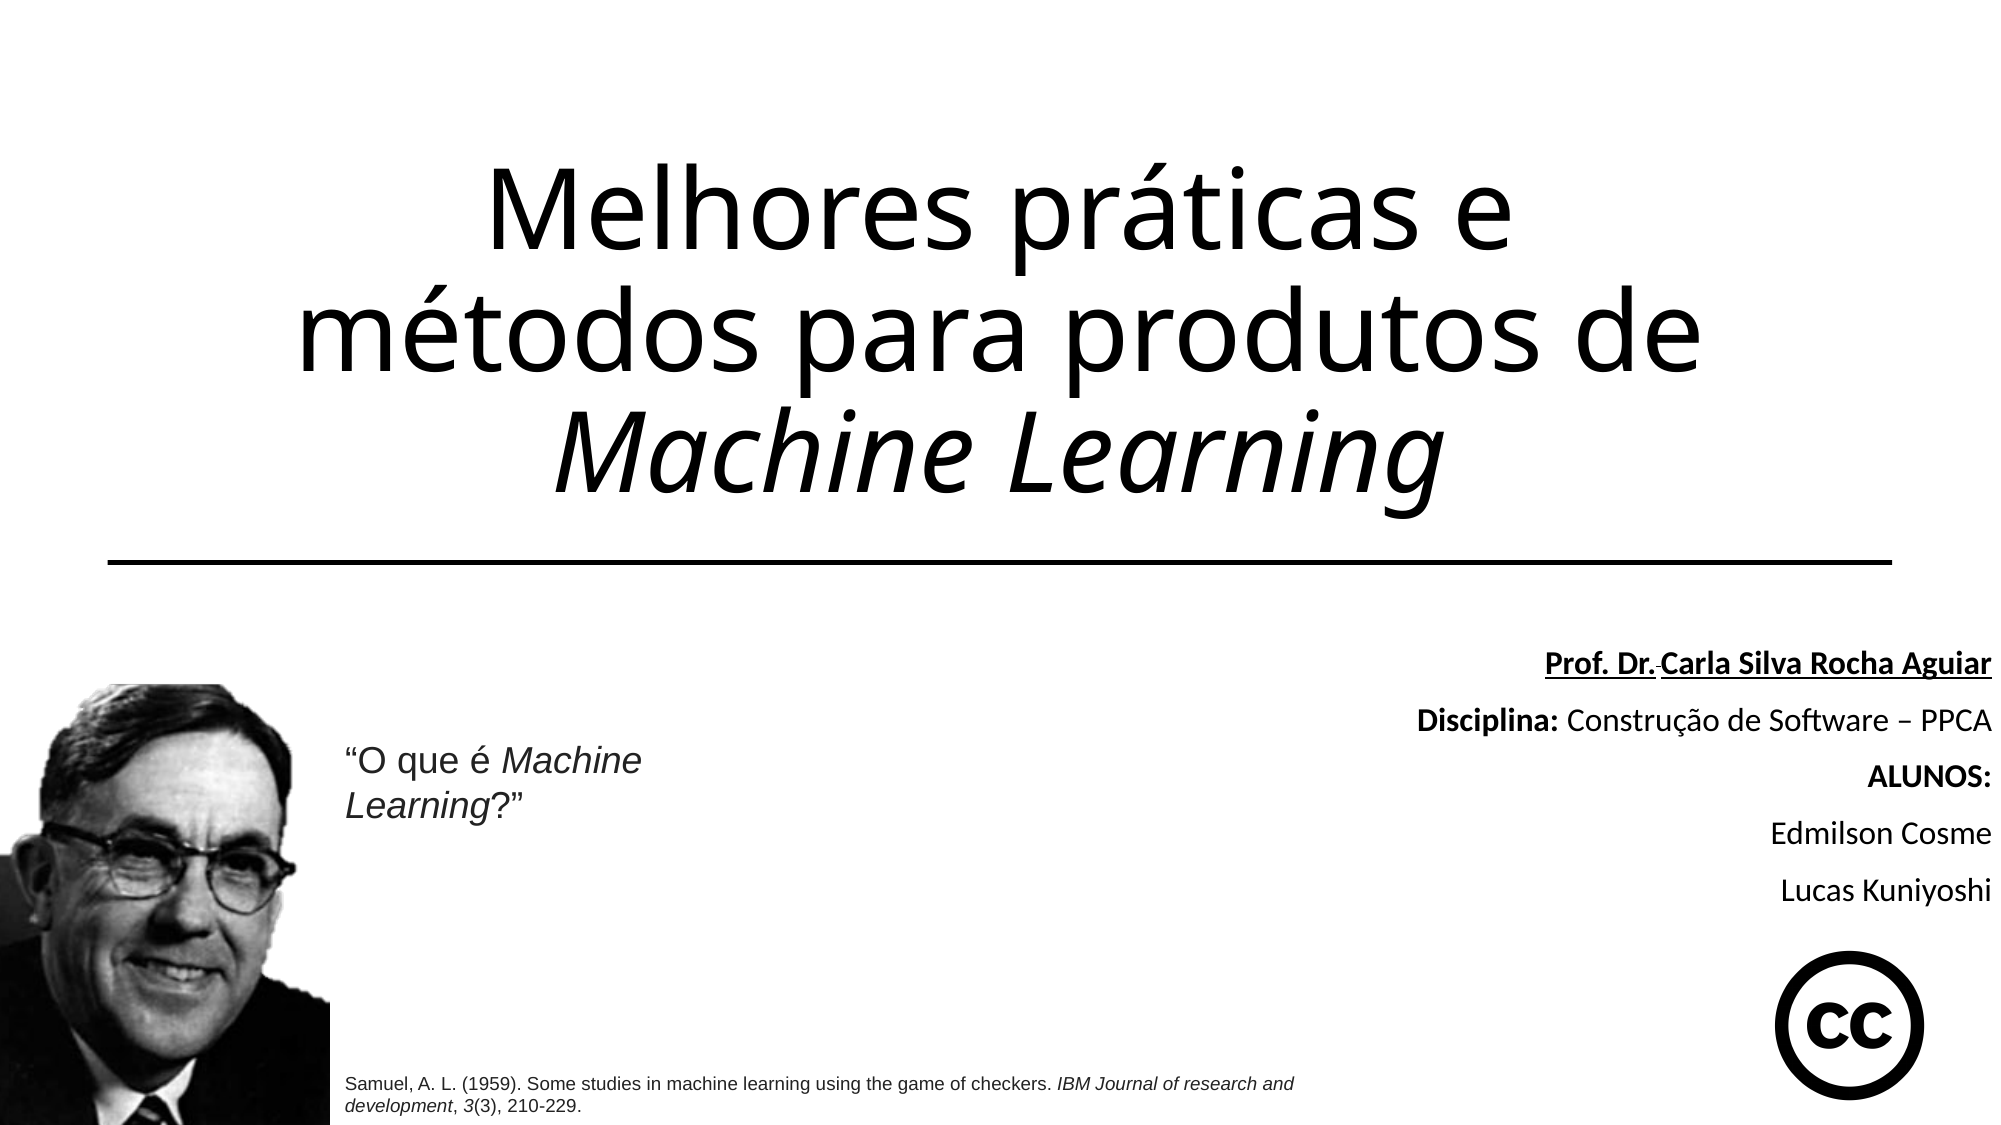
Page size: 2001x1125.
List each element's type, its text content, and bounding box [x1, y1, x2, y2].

title Melhores práticas e métodos para produtos de Machine Learning [249, 132, 1751, 526]
text_box Samuel, A. L. (1959). Some studies in machine learning using the game of checkers. IBM Journal of research and development, 3(3), 210-229. [337, 1064, 1327, 1125]
text_box “O que é Machine Learning?” [337, 728, 655, 834]
picture [1774, 950, 1926, 1101]
subtitle Prof. Dr. Carla Silva Rocha Aguiar Disciplina: Construção de Software – PPCA ALUNOS: Edmilson Cosme Lucas Kuniyoshi [0, 637, 2000, 942]
picture [0, 672, 331, 1125]
